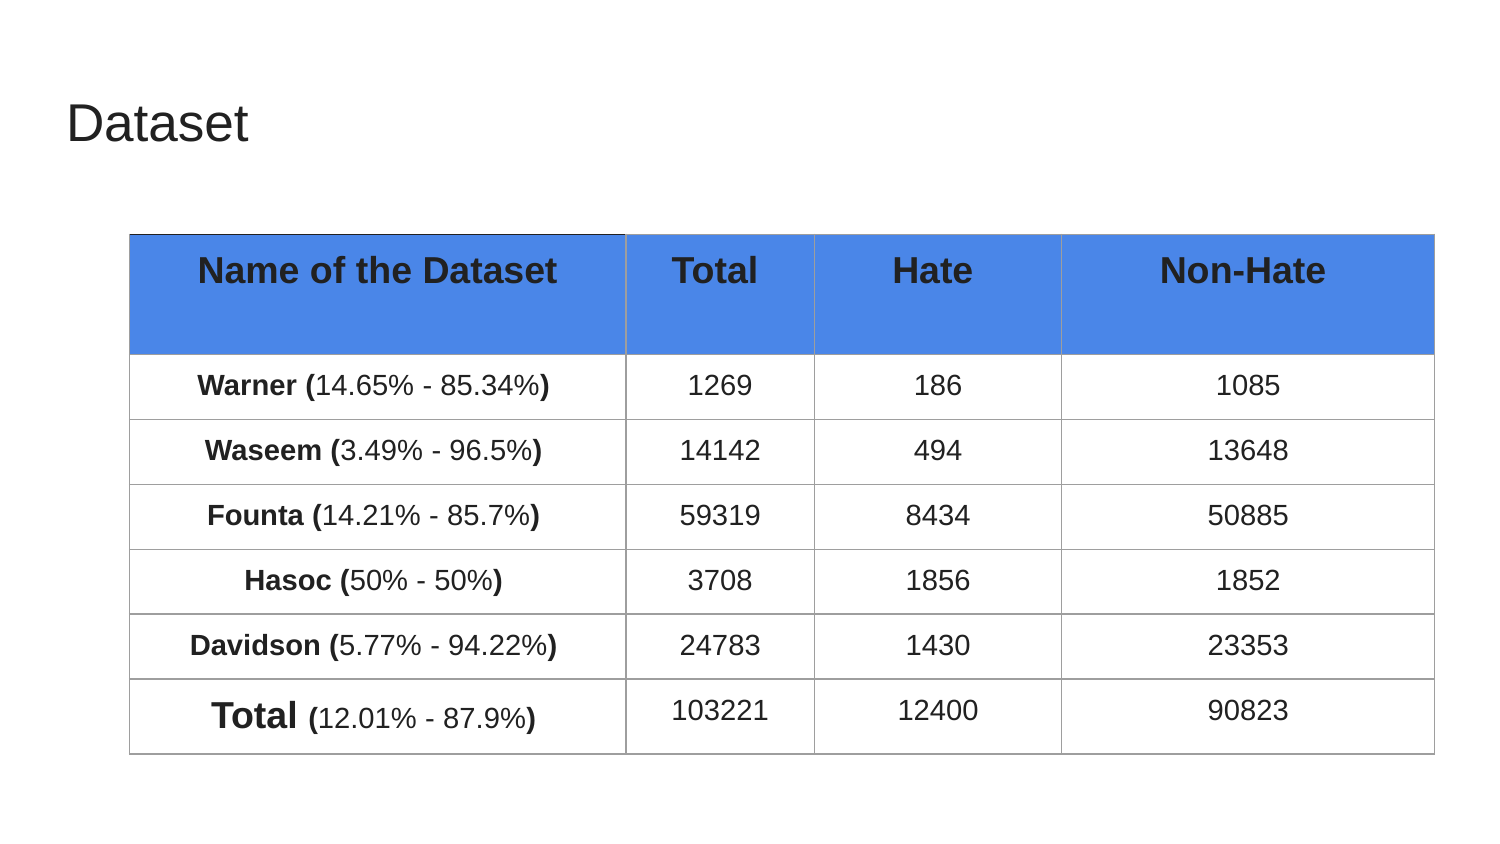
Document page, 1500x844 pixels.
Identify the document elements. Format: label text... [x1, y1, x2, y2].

table_cell Waseem (3.49% - 96.5%) [130, 420, 625, 484]
table_cell 186 [815, 355, 1061, 419]
table_cell 90823 [1062, 680, 1434, 753]
table_header Hate [815, 235, 1061, 354]
table_cell 1269 [627, 355, 814, 419]
table_cell 103221 [627, 680, 814, 753]
table_cell 494 [815, 420, 1061, 484]
table_cell 1085 [1062, 355, 1434, 419]
table_cell 13648 [1062, 420, 1434, 484]
table_header Name of the Dataset [130, 235, 625, 354]
table_cell 1852 [1062, 550, 1434, 613]
table_cell Founta (14.21% - 85.7%) [130, 485, 625, 549]
table_cell 23353 [1062, 615, 1434, 678]
table_cell Hasoc (50% - 50%) [130, 550, 625, 613]
title Dataset [51, 72, 1449, 167]
table_cell 59319 [627, 485, 814, 549]
table_cell 24783 [627, 615, 814, 678]
table_cell Warner (14.65% - 85.34%) [130, 355, 625, 419]
table_cell 14142 [627, 420, 814, 484]
table_cell 12400 [815, 680, 1061, 753]
table_cell 1430 [815, 615, 1061, 678]
table_cell Davidson (5.77% - 94.22%) [130, 615, 625, 678]
table_header Total [627, 235, 814, 354]
table_cell 8434 [815, 485, 1061, 549]
table_header Non-Hate [1062, 235, 1434, 354]
table_cell 3708 [627, 550, 814, 613]
list [51, 189, 1449, 750]
table_cell 1856 [815, 550, 1061, 613]
table_cell 50885 [1062, 485, 1434, 549]
table_cell Total (12.01% - 87.9%) [130, 680, 625, 753]
